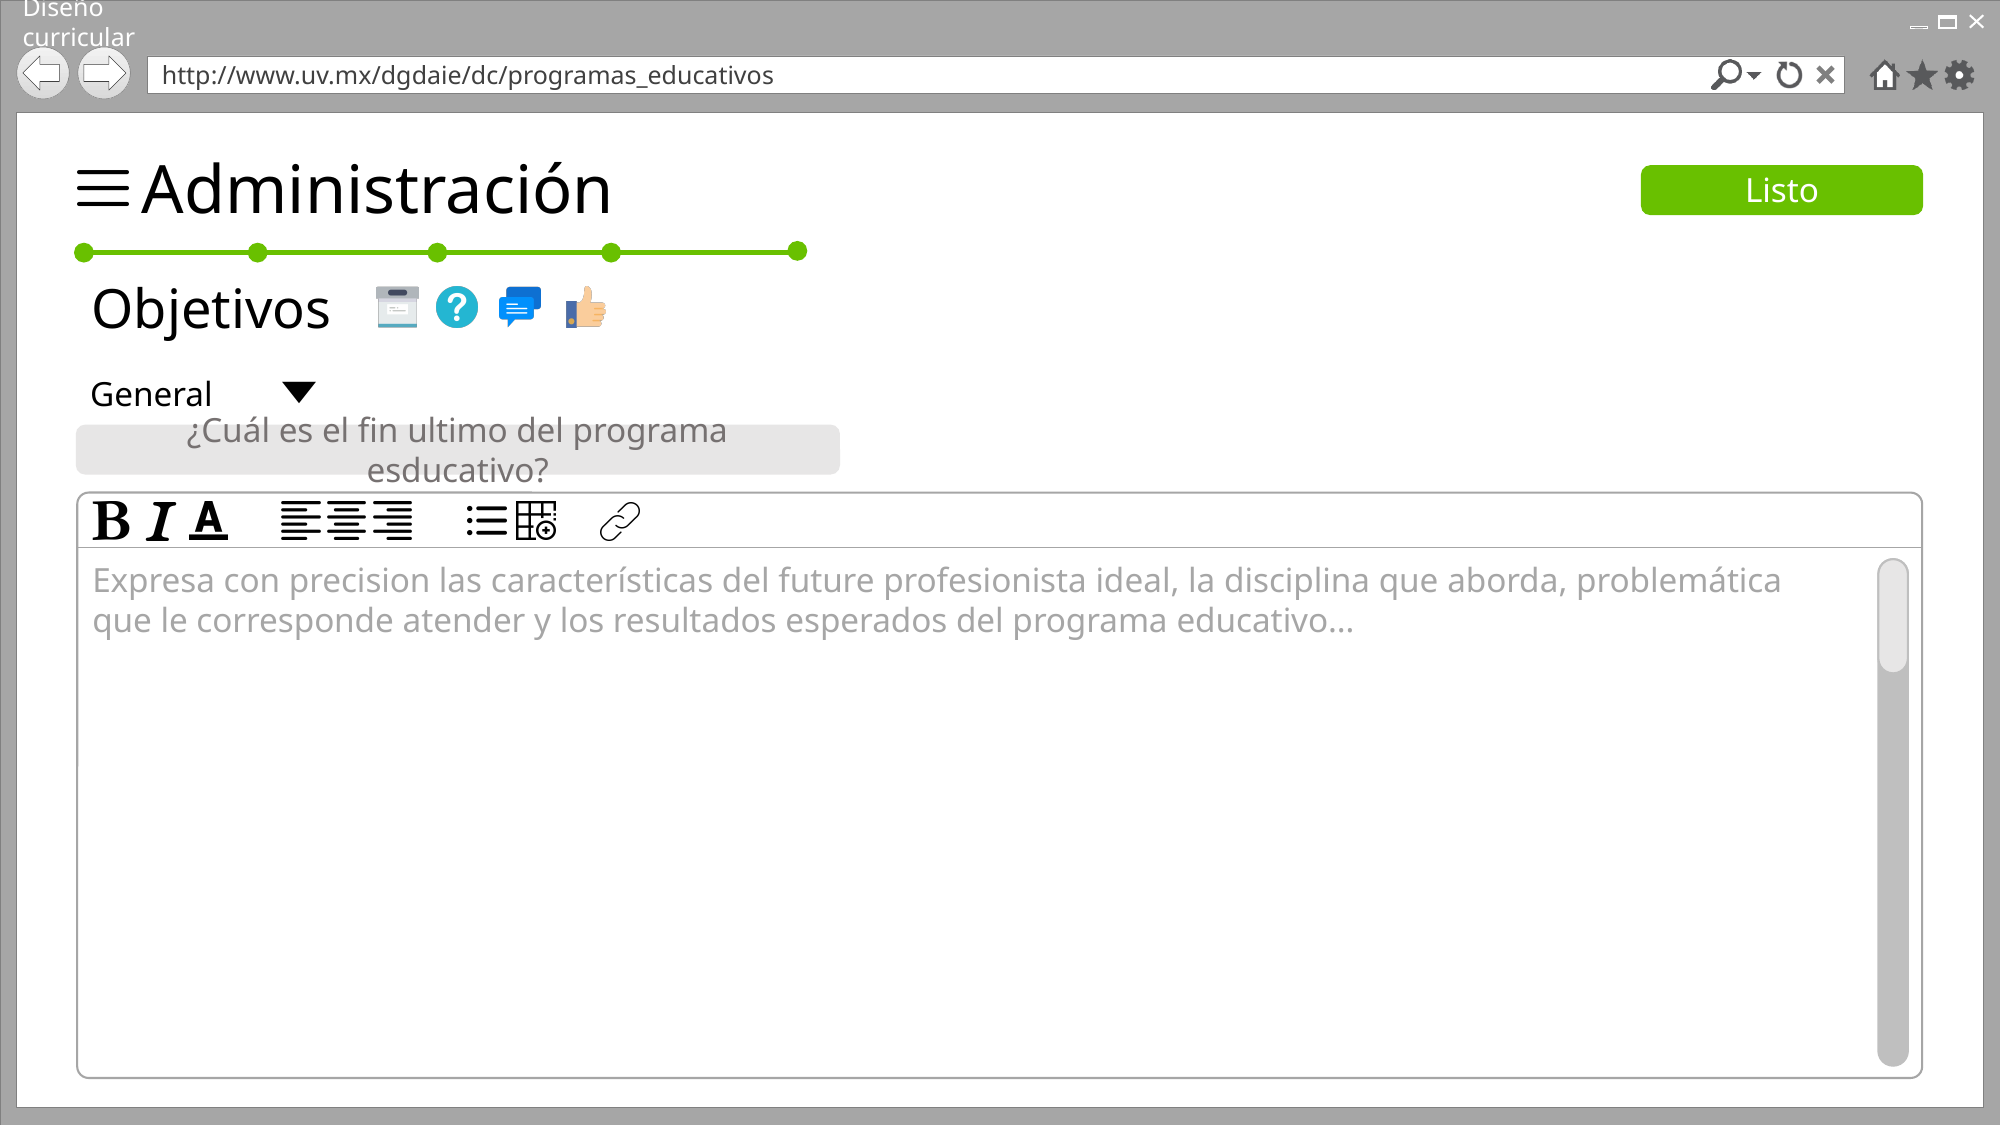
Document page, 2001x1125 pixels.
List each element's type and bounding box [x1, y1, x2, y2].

picture [467, 501, 507, 540]
text_box [77, 492, 1923, 1078]
picture [436, 286, 478, 328]
text_box [76, 425, 839, 474]
picture [141, 502, 181, 541]
picture [373, 501, 412, 540]
picture [516, 501, 556, 540]
picture [565, 286, 607, 328]
picture [77, 162, 129, 214]
picture [376, 286, 419, 328]
picture [498, 286, 541, 328]
picture [189, 501, 228, 541]
picture [281, 501, 321, 540]
picture [91, 501, 131, 541]
text_box [1878, 559, 1908, 1066]
picture [600, 502, 640, 541]
text_box [1641, 166, 1923, 215]
text_box [75, 242, 807, 262]
text_box [0, 0, 2000, 1125]
picture [327, 501, 366, 541]
text_box [75, 369, 316, 418]
